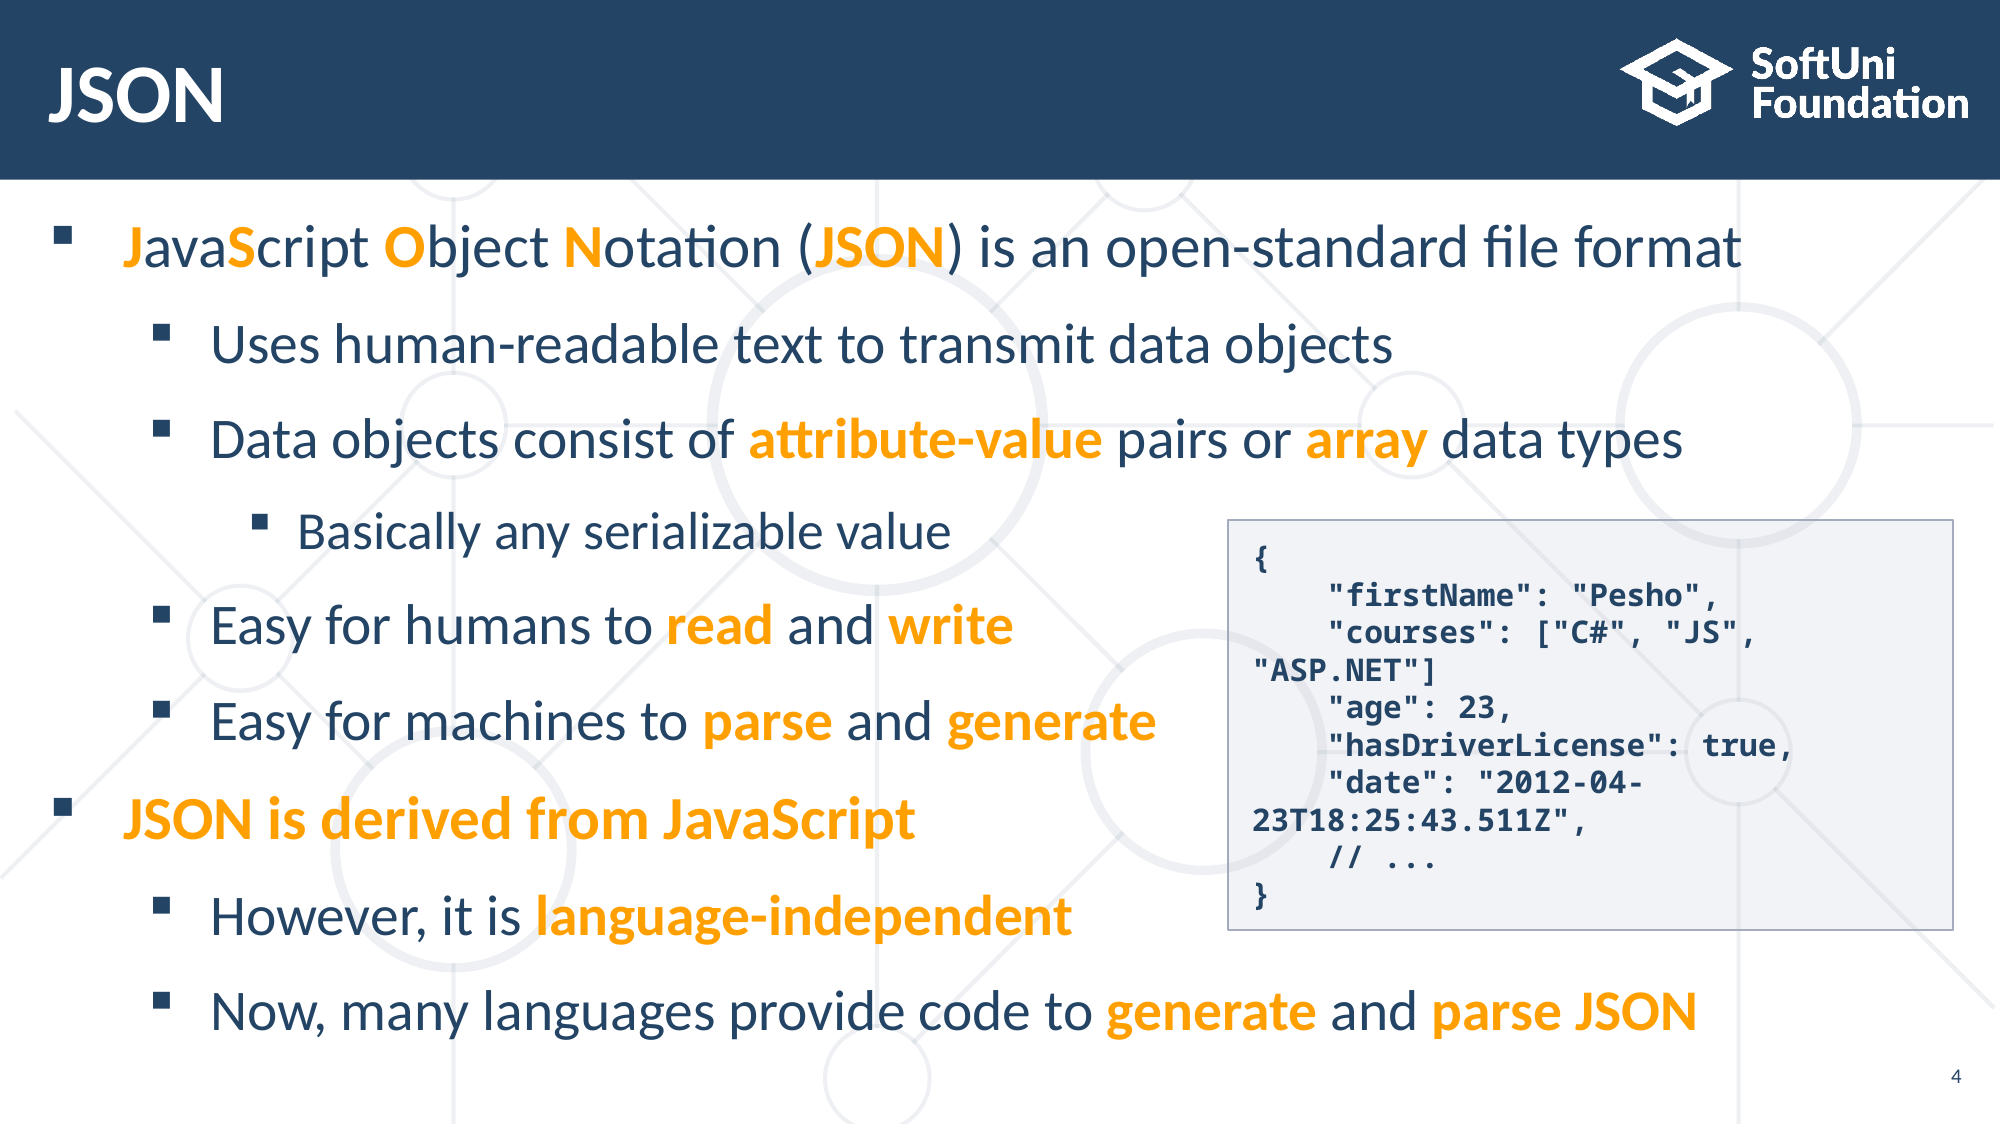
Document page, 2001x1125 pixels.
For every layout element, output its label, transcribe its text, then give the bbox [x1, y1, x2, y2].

picture [1619, 38, 1968, 126]
text_box { "firstName": "Pesho", "courses": ["C#", "JS", "ASP.NET"] "age": 23, "hasDriverLicense": true, "date": "2012-04-23T18:25:43.511Z", // ... } [1228, 519, 1954, 930]
slide_number 4 [1897, 1049, 1968, 1101]
list JavaScript Object Notation (JSON) is an open-standard file format Uses human-readable text to transmit data objects Data objects consist of attribute-value pairs or array data types Basically any serializable value Easy for humans to read and write Easy for machines to parse and generate JSON is derived from JavaScript However, it is language-independent Now, many languages provide code to generate and parse JSON [31, 196, 1970, 1050]
title JSON [31, 16, 1591, 162]
